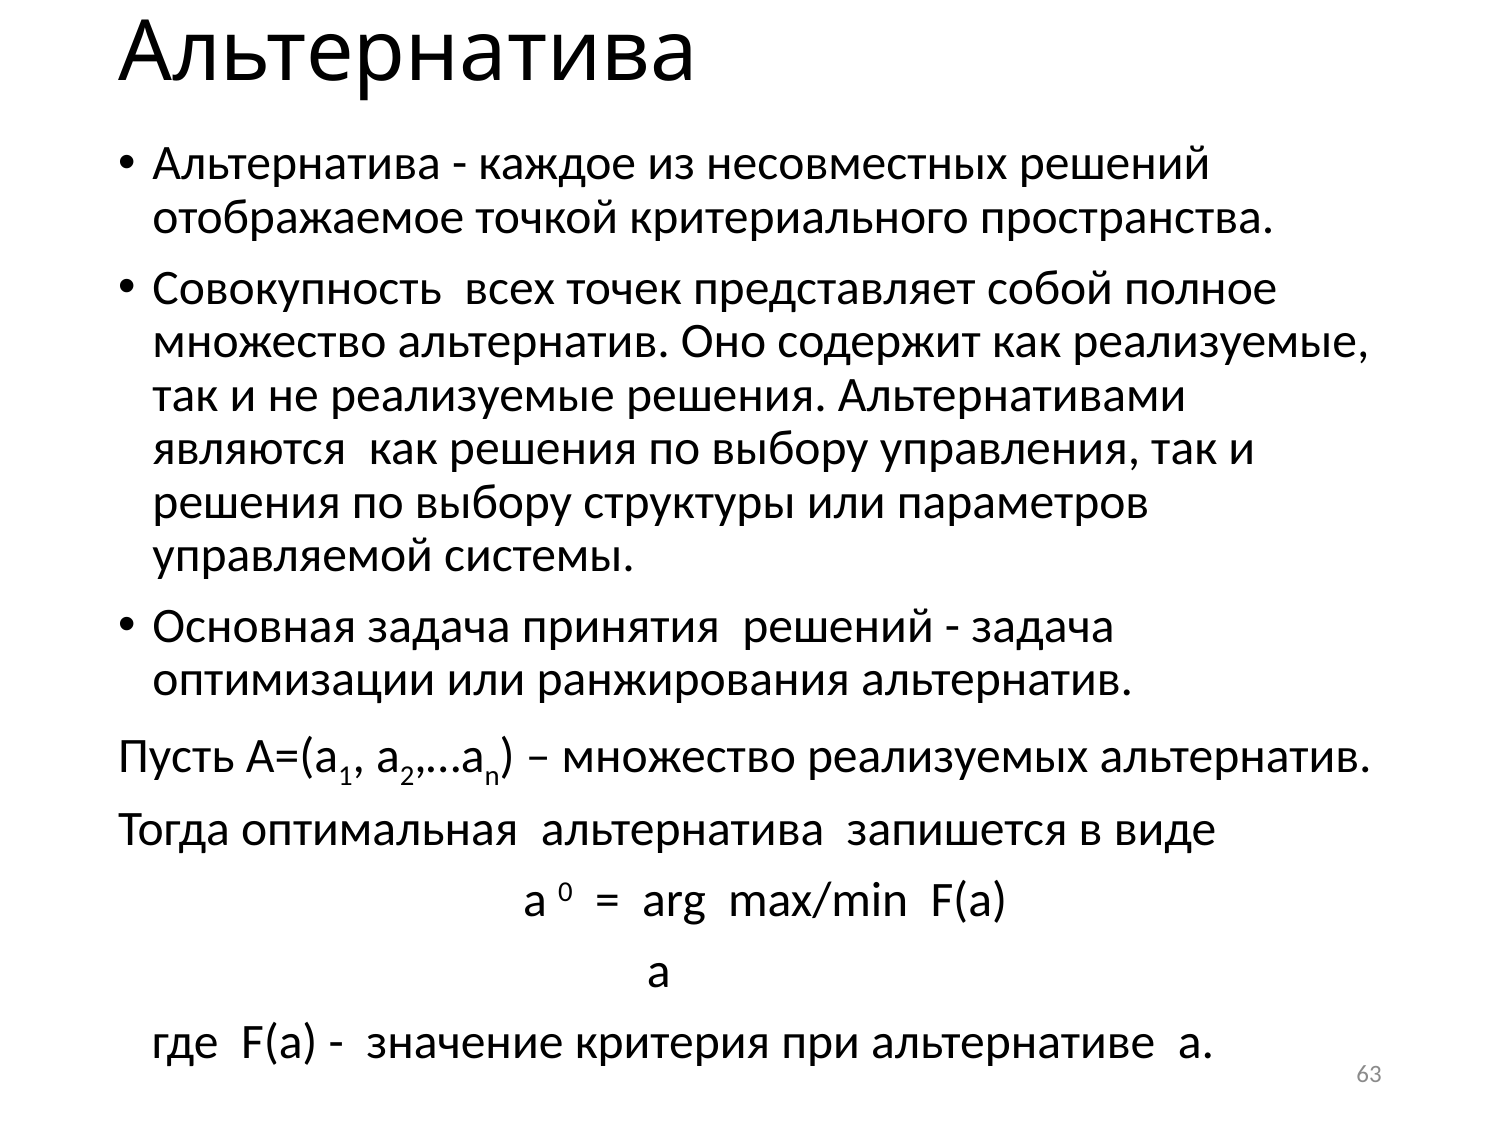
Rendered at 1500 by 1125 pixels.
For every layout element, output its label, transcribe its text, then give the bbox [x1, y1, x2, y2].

list Альтернатива - каждое из несовместных решений отображаемое точкой критериального пространства. Совокупность всех точек представляет собой полное множество альтернатив. Оно содержит как реализуемые, так и не реализуемые решения. Альтернативами являются как решения по выбору управления, так и решения по выбору структуры или параметров управляемой системы. Основная задача принятия решений - задача оптимизации или ранжирования альтернатив. Пусть А=(а1, а2,…аn) – множество реализуемых альтернатив. Тогда оптимальная альтернатива запишется в виде а 0 = arg max/min F(a) a где F(a) - значение критерия при альтернативе а. [103, 129, 1397, 1125]
slide_number 63 [1059, 1042, 1397, 1103]
title Альтернатива [103, 0, 1397, 107]
